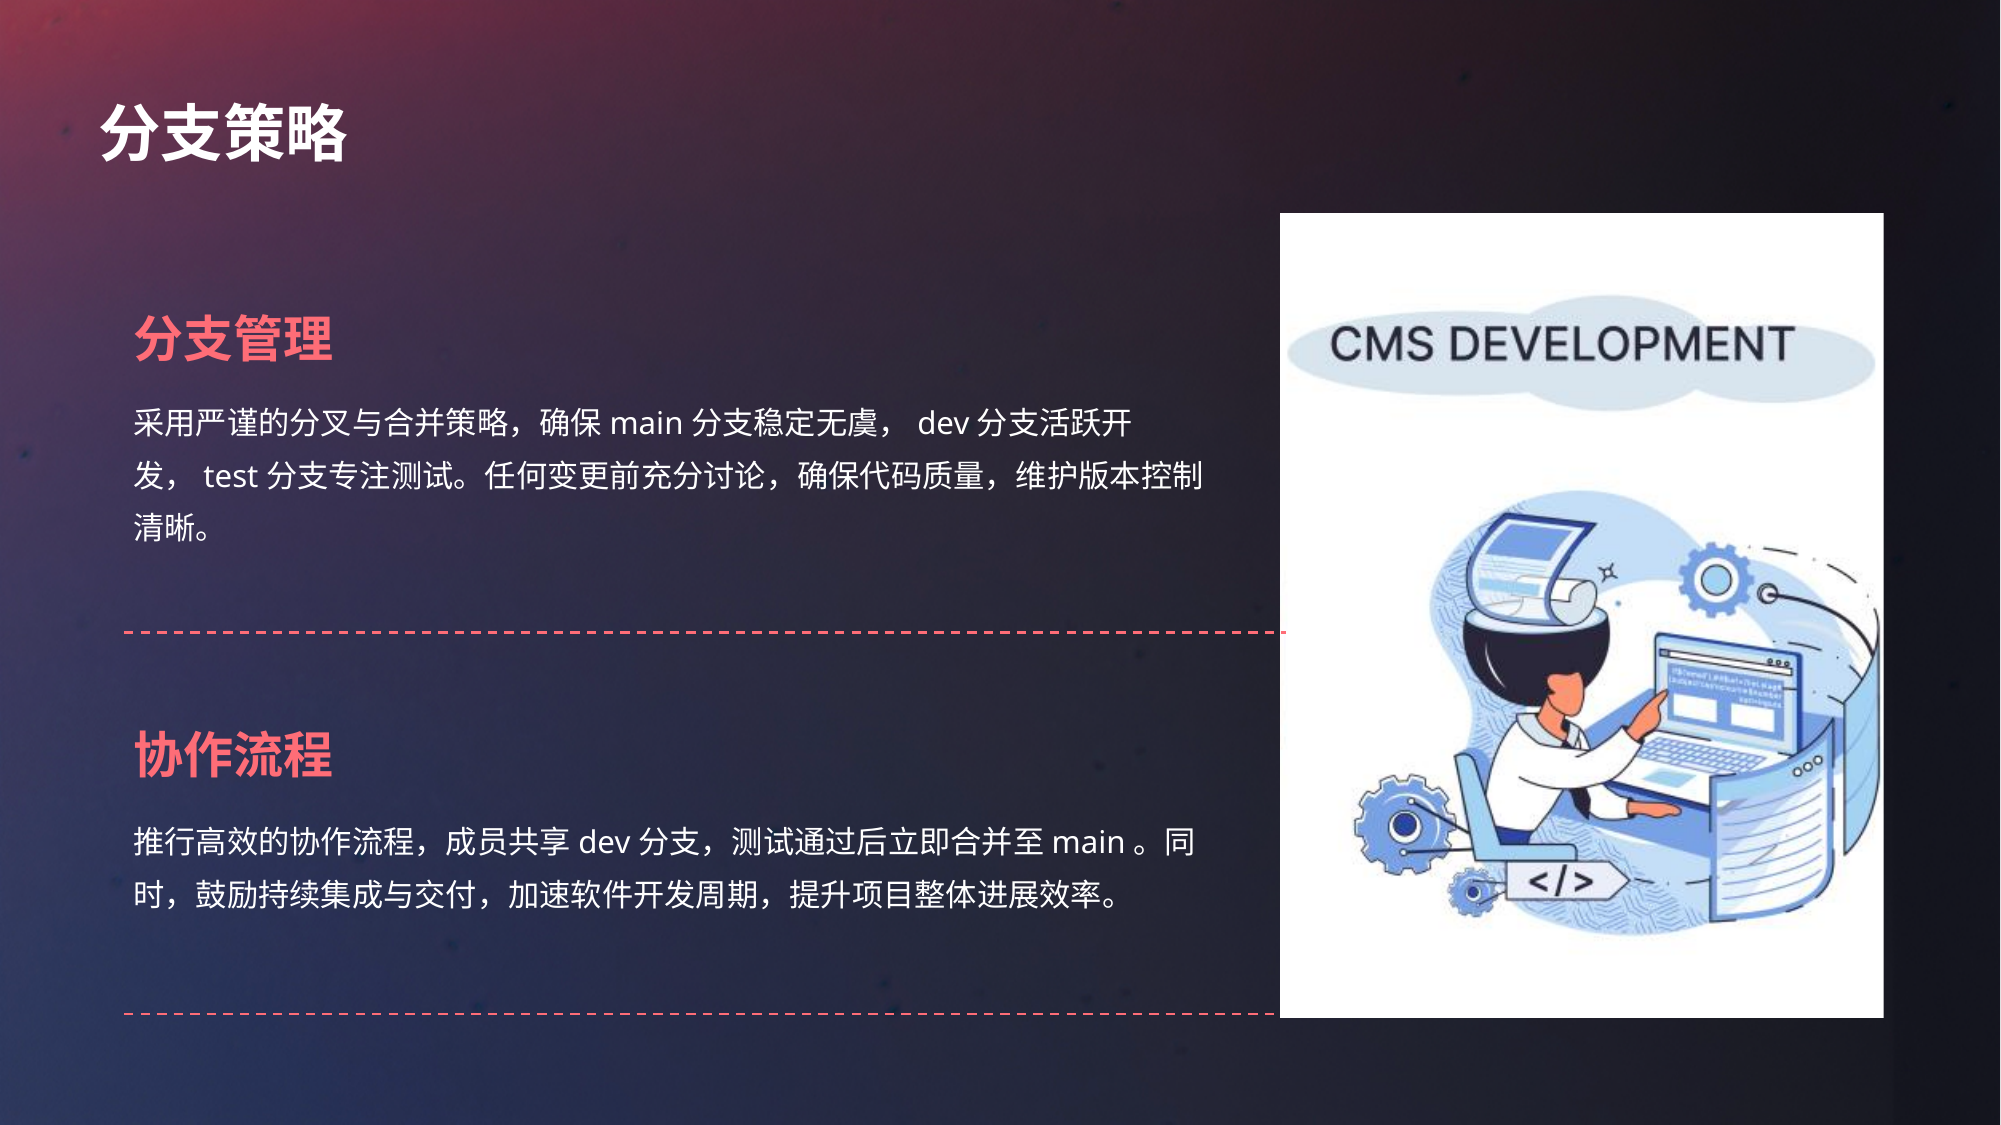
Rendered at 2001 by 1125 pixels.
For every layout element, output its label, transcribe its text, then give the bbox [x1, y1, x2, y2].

text_box 分支管理 [113, 261, 1218, 368]
text_box 推行高效的协作流程，成员共享dev分支，测试通过后立即合并至main。同时，鼓励持续集成与交付，加速软件开发周期，提升项目整体进展效率。 [113, 787, 1231, 1005]
text_box 采用严谨的分叉与合并策略，确保main分支稳定无虞，dev分支活跃开发，test分支专注测试。任何变更前充分讨论，确保代码质量，维护版本控制清晰。 [113, 368, 1231, 586]
text_box 协作流程 [113, 679, 1218, 787]
text_box 分支策略 [78, 43, 1922, 189]
picture [0, 0, 2001, 1125]
